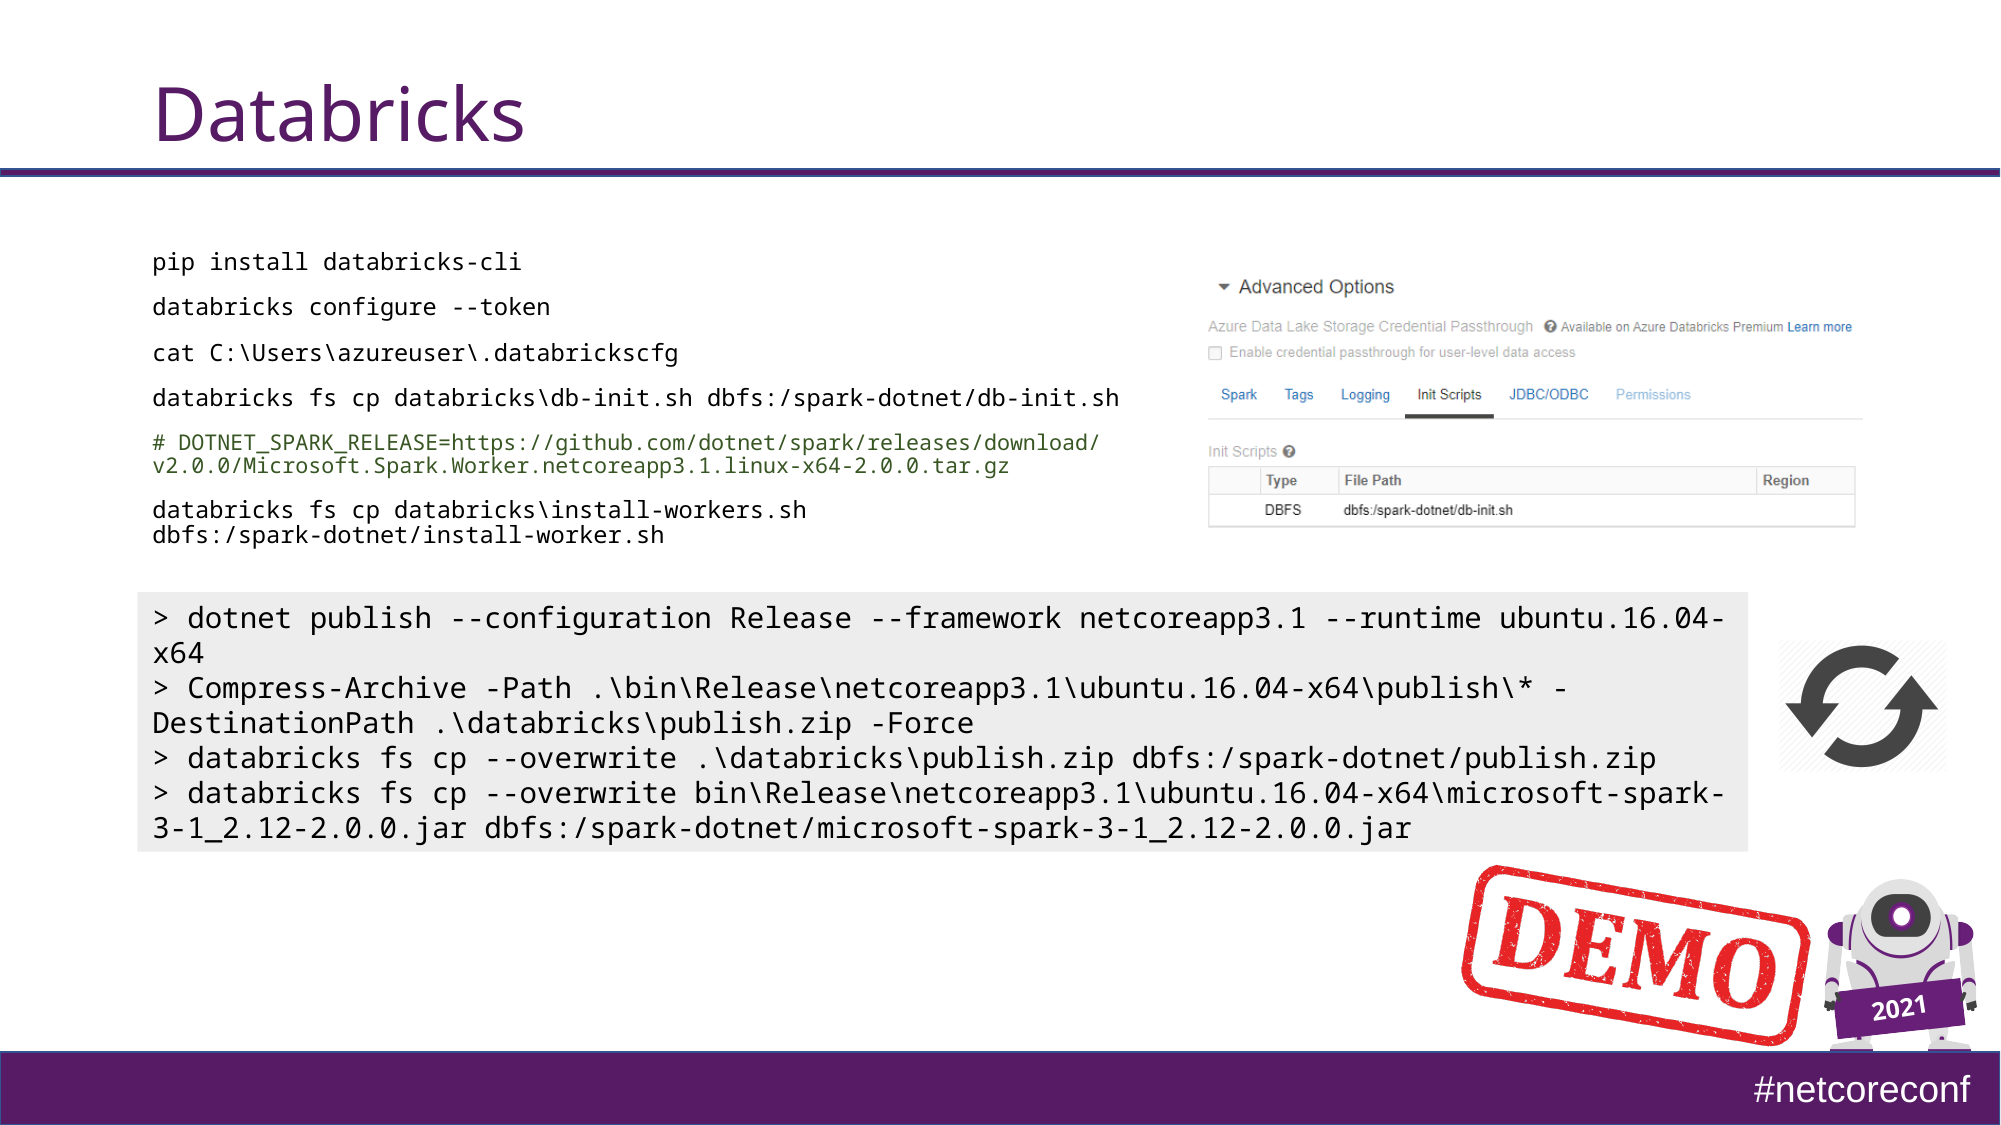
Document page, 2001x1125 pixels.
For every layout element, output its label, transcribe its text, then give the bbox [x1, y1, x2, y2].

text_box > dotnet publish --configuration Release --framework netcoreapp3.1 --runtime ubuntu.16.04-x64 > Compress-Archive -Path .\bin\Release\netcoreapp3.1\ubuntu.16.04-x64\publish\* -DestinationPath .\databricks\publish.zip -Force > databricks fs cp --overwrite .\databricks\publish.zip dbfs:/spark-dotnet/publish.zip > databricks fs cp --overwrite bin\Release\netcoreapp3.1\ubuntu.16.04-x64\microsoft-spark-3-1_2.12-2.0.0.jar dbfs:/spark-dotnet/microsoft-spark-3-1_2.12-2.0.0.jar [137, 592, 1749, 852]
picture [1408, 861, 1977, 1051]
picture [1777, 638, 1948, 773]
list pip install databricks-cli databricks configure --token cat C:\Users\azureuser\.databrickscfg databricks fs cp databricks\db-init.sh dbfs:/spark-dotnet/db-init.sh # DOTNET_SPARK_RELEASE=https://github.com/dotnet/spark/releases/download/v2.0.0/Microsoft.Spark.Worker.netcoreapp3.1.linux-x64-2.0.0.tar.gz databricks fs cp databricks\install-workers.sh dbfs:/spark-dotnet/install-worker.sh [137, 242, 1168, 563]
picture [1203, 270, 1863, 533]
title Databricks [137, 20, 1863, 213]
